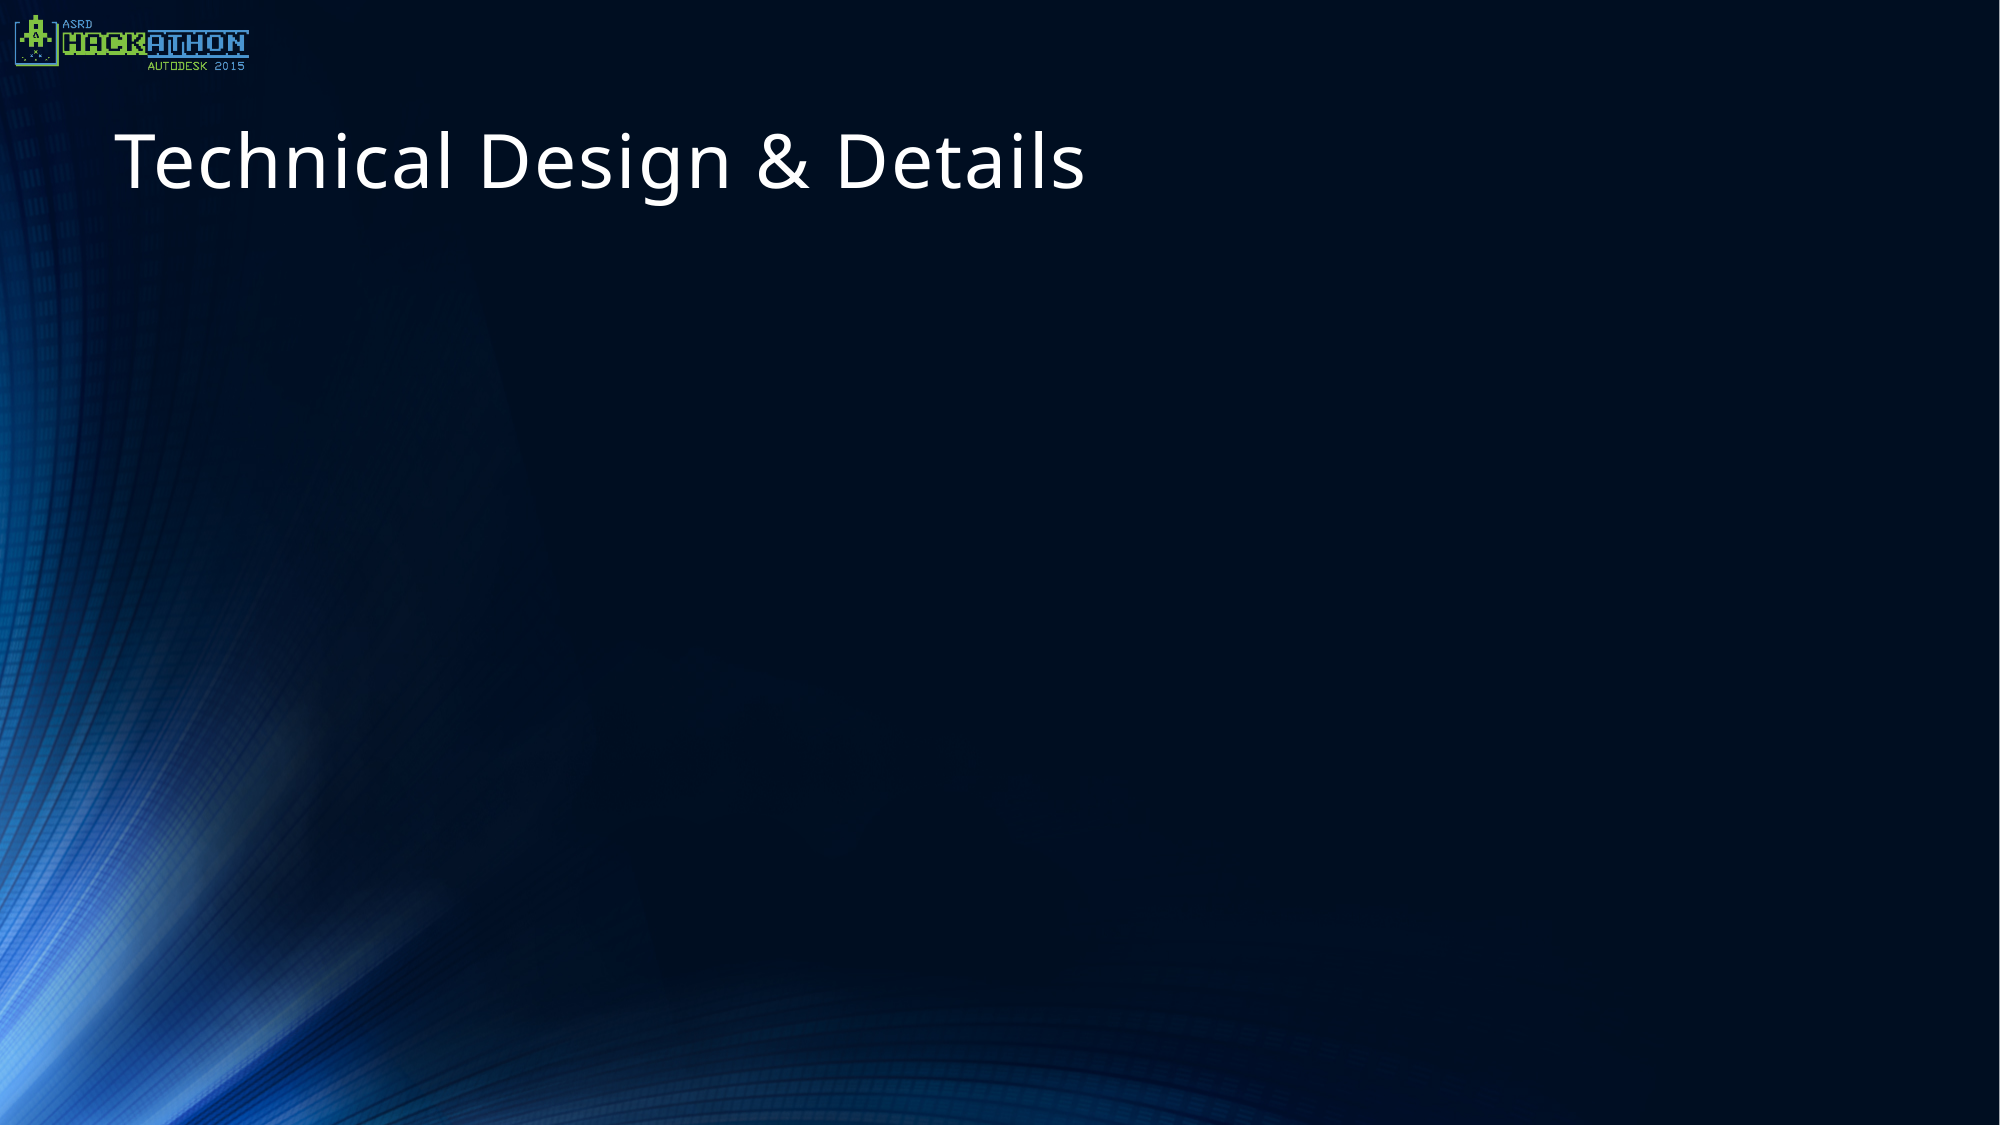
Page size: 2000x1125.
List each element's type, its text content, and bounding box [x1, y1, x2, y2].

picture [0, 0, 2000, 1125]
title Technical Design & Details [99, 99, 1600, 213]
